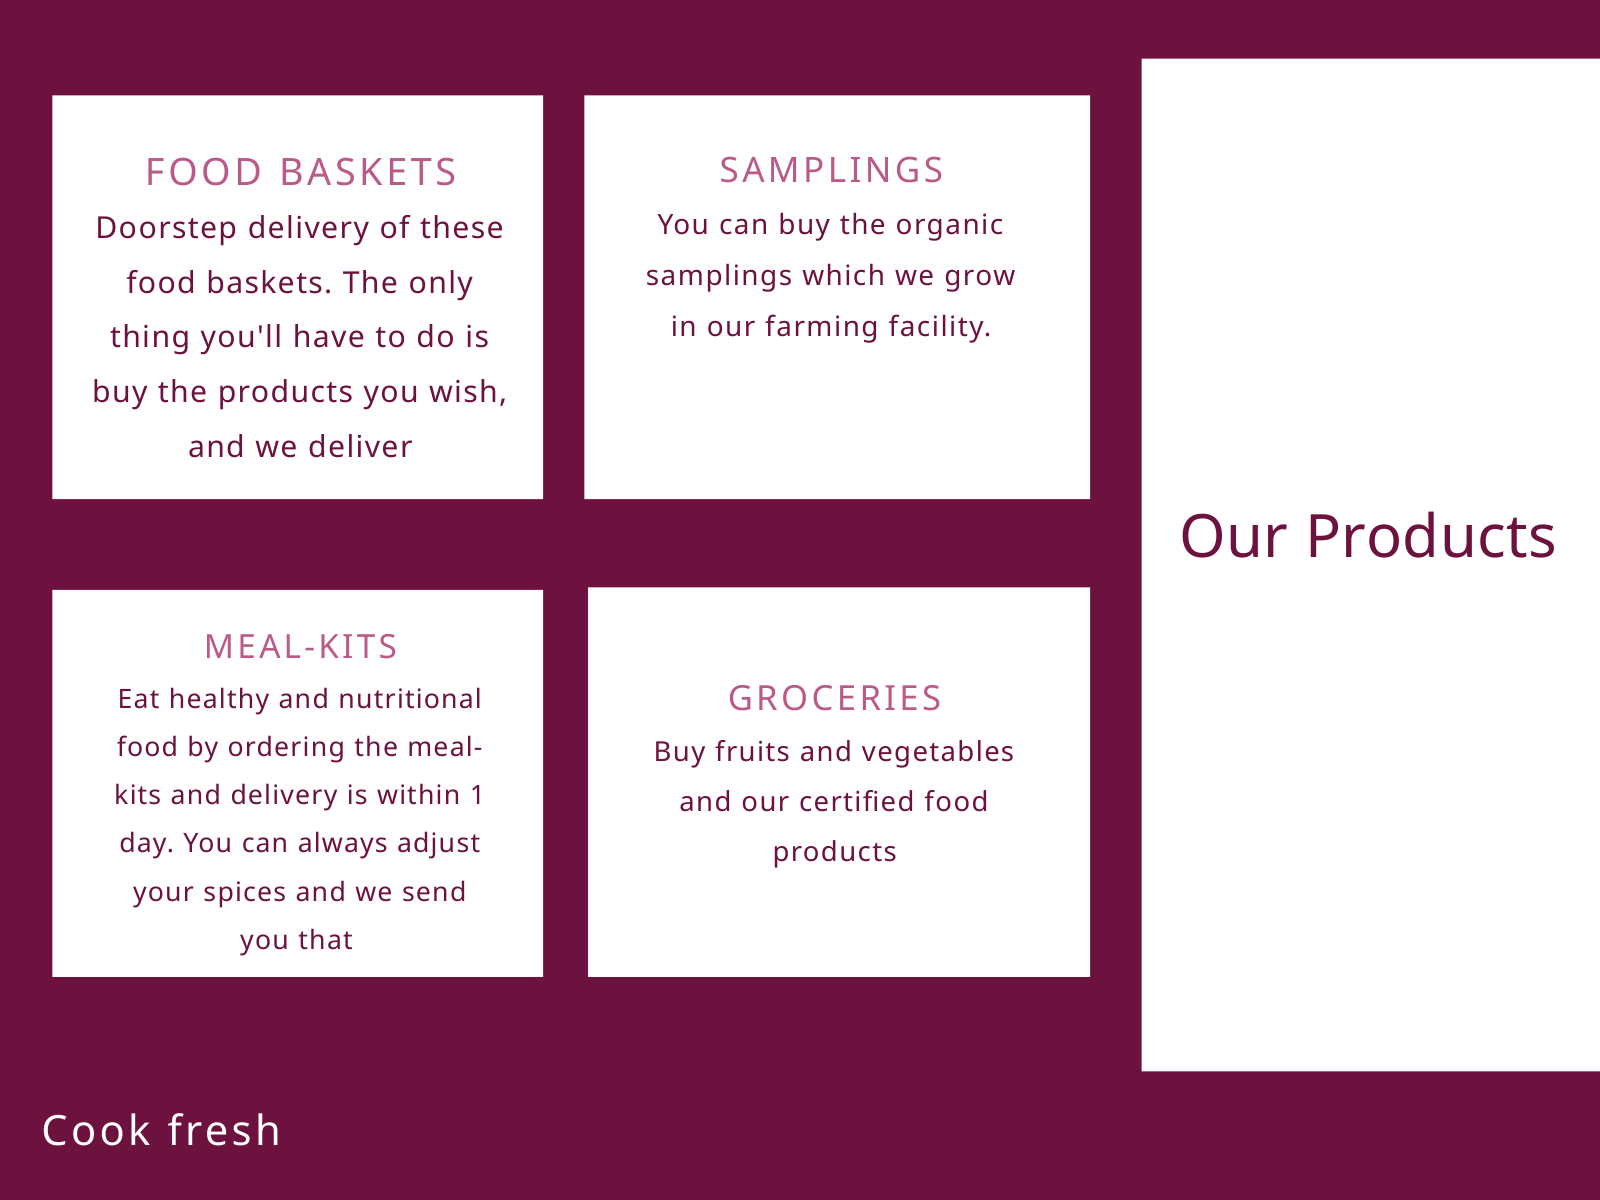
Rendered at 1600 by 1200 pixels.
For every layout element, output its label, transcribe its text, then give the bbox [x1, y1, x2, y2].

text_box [99, 620, 502, 947]
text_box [72, 130, 529, 459]
text_box [588, 587, 1091, 977]
text_box [52, 589, 544, 977]
text_box [52, 95, 544, 500]
text_box [584, 95, 1091, 500]
text_box Our Products [1174, 489, 1559, 570]
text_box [619, 140, 1044, 336]
text_box [1141, 58, 1600, 1072]
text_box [625, 669, 1044, 861]
text_box Cook fresh [41, 1095, 1600, 1154]
